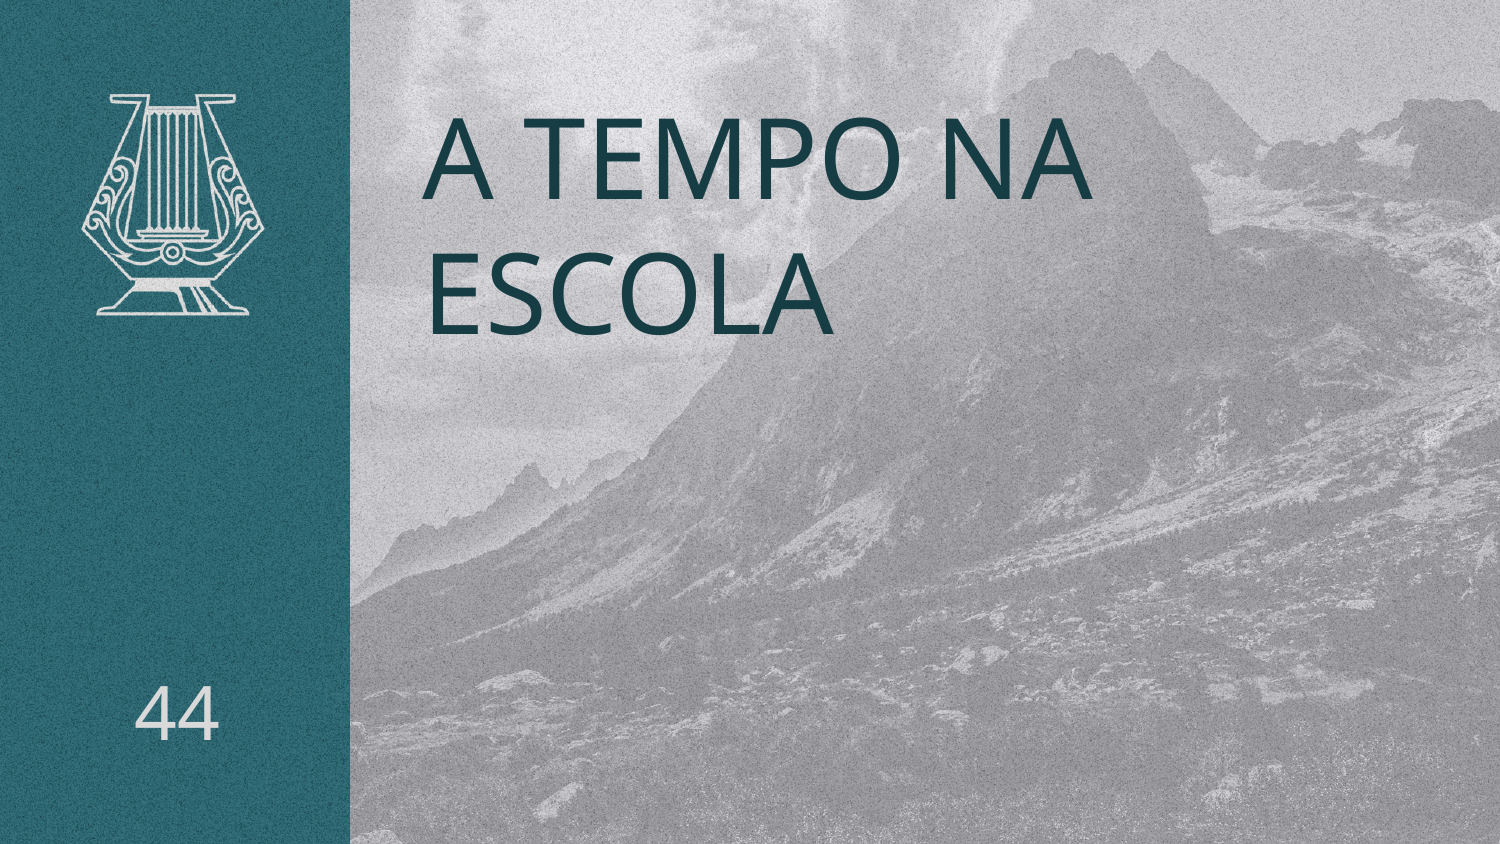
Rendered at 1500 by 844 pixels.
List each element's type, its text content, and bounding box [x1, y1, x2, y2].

title A TEMPO NA ESCOLA [407, 79, 1447, 777]
list 44 [76, 658, 278, 765]
picture [0, 0, 1500, 844]
